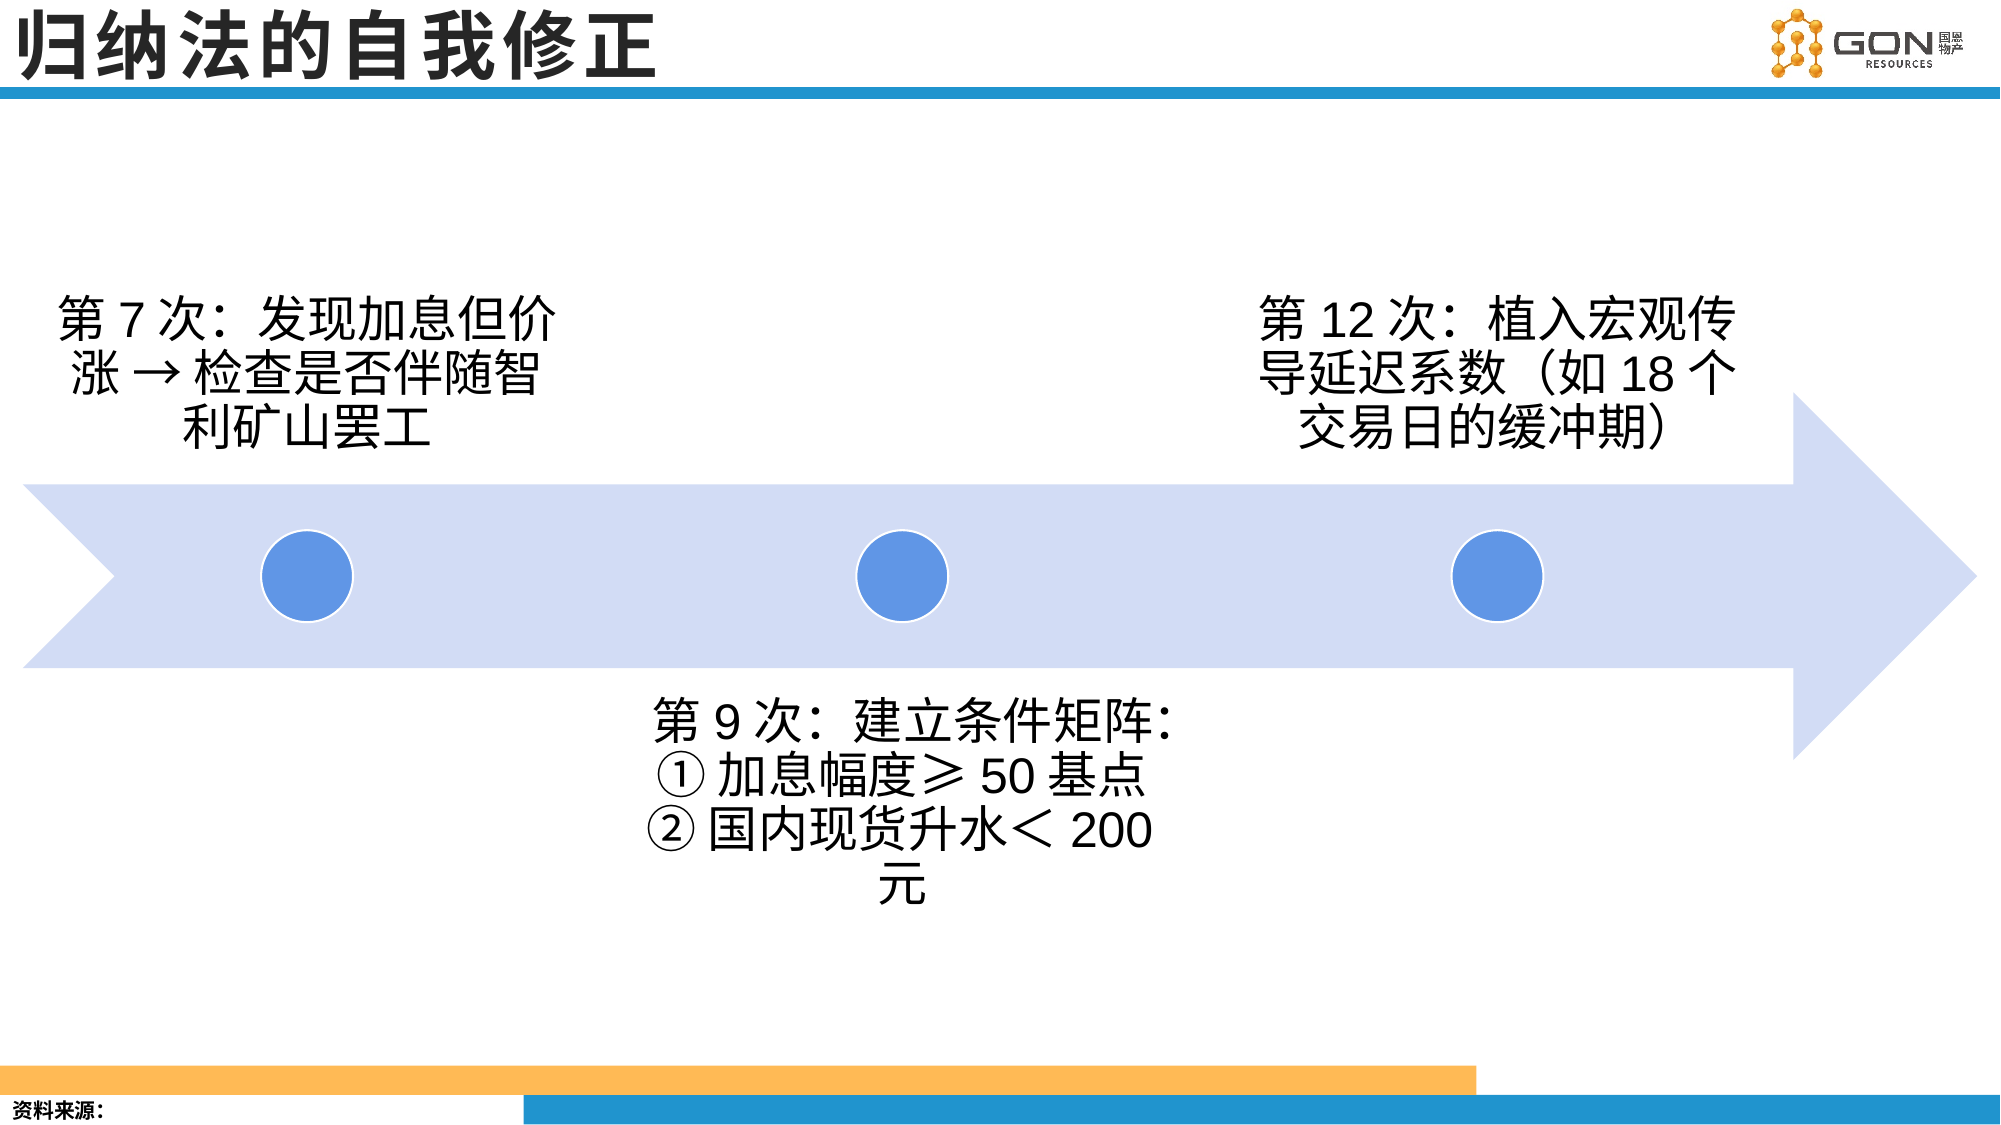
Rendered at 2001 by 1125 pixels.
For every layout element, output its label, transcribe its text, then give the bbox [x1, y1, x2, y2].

title 归纳法的自我修正 [0, 0, 1717, 88]
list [22, 116, 1978, 1036]
picture [1759, 1, 1972, 86]
